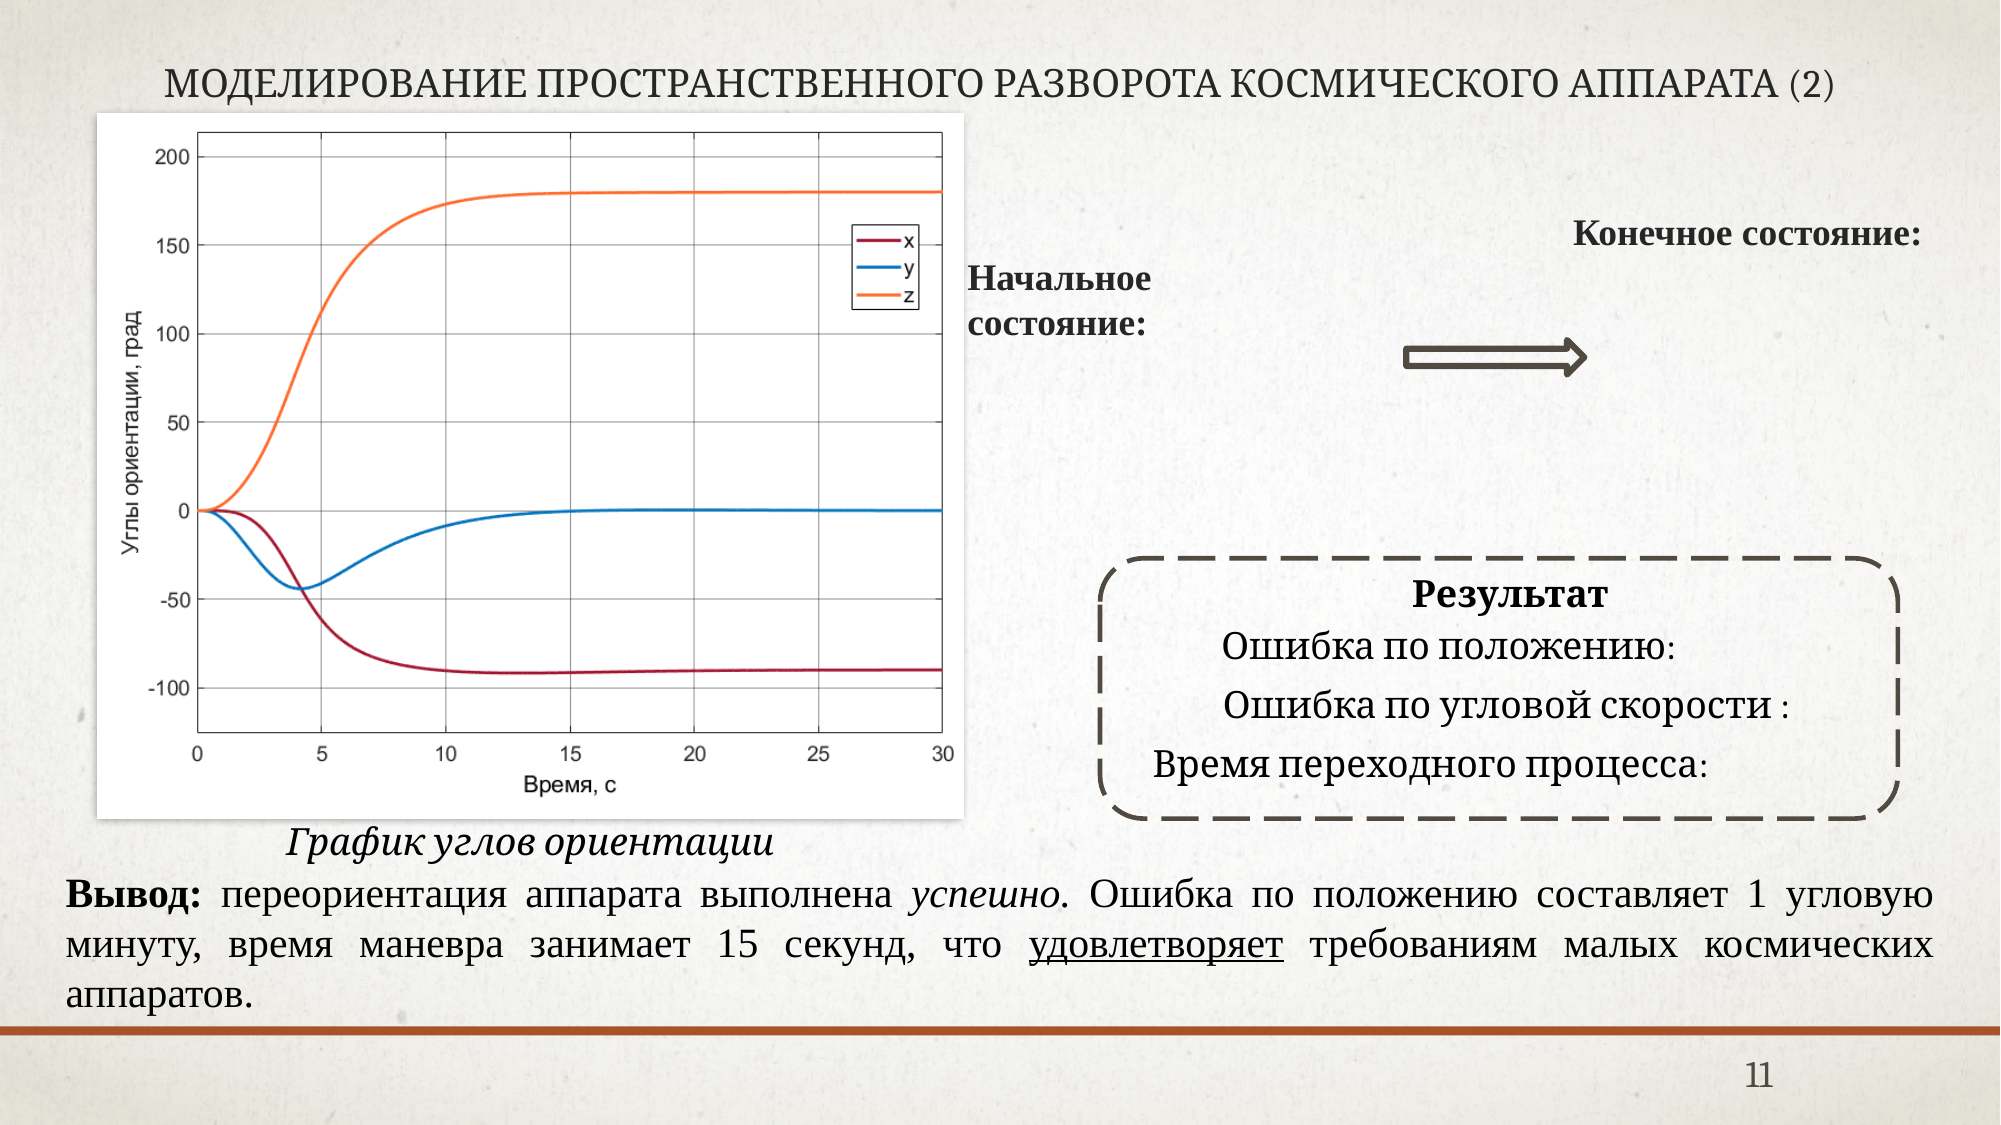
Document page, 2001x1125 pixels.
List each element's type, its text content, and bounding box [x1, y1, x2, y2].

text_box Вывод: переориентация аппарата выполнена успешно. Ошибка по положению составляет 1 угловую минуту, время маневра занимает 15 секунд, что удовлетворяет требованиям малых космических аппаратов. [50, 858, 1950, 1024]
slide_number 11 [1672, 1053, 1788, 1093]
text_box моделирование пространственного разворота космического аппарата (2) [77, 56, 1923, 115]
text_box График углов ориентации [259, 825, 802, 858]
picture [0, 0, 2001, 1125]
text_box [1100, 558, 1898, 819]
text_box [1406, 340, 1585, 375]
